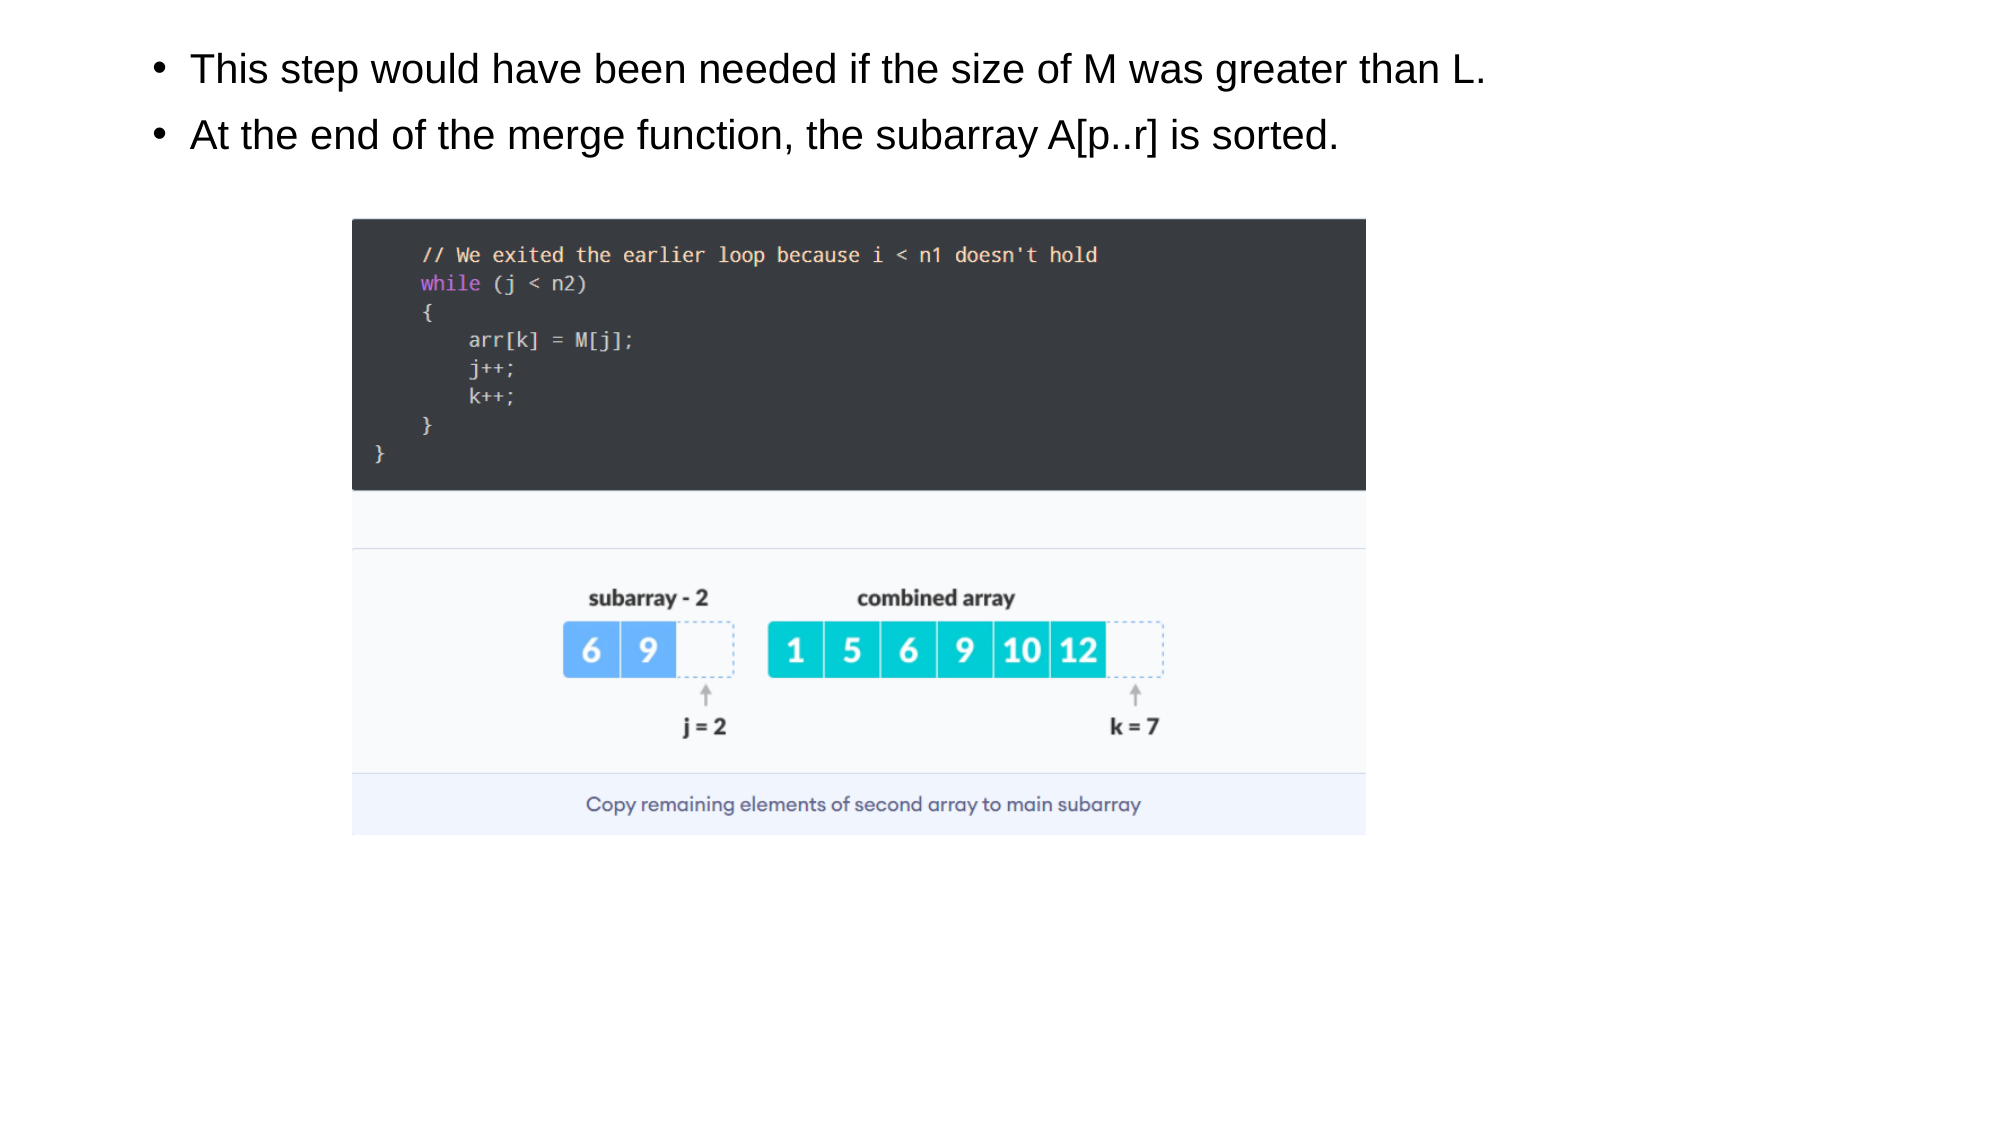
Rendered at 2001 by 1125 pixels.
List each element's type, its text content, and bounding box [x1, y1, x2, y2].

picture [352, 217, 1366, 835]
list This step would have been needed if the size of M was greater than L. At the end of the merge function, the subarray A[p..r] is sorted. [137, 39, 1863, 1014]
